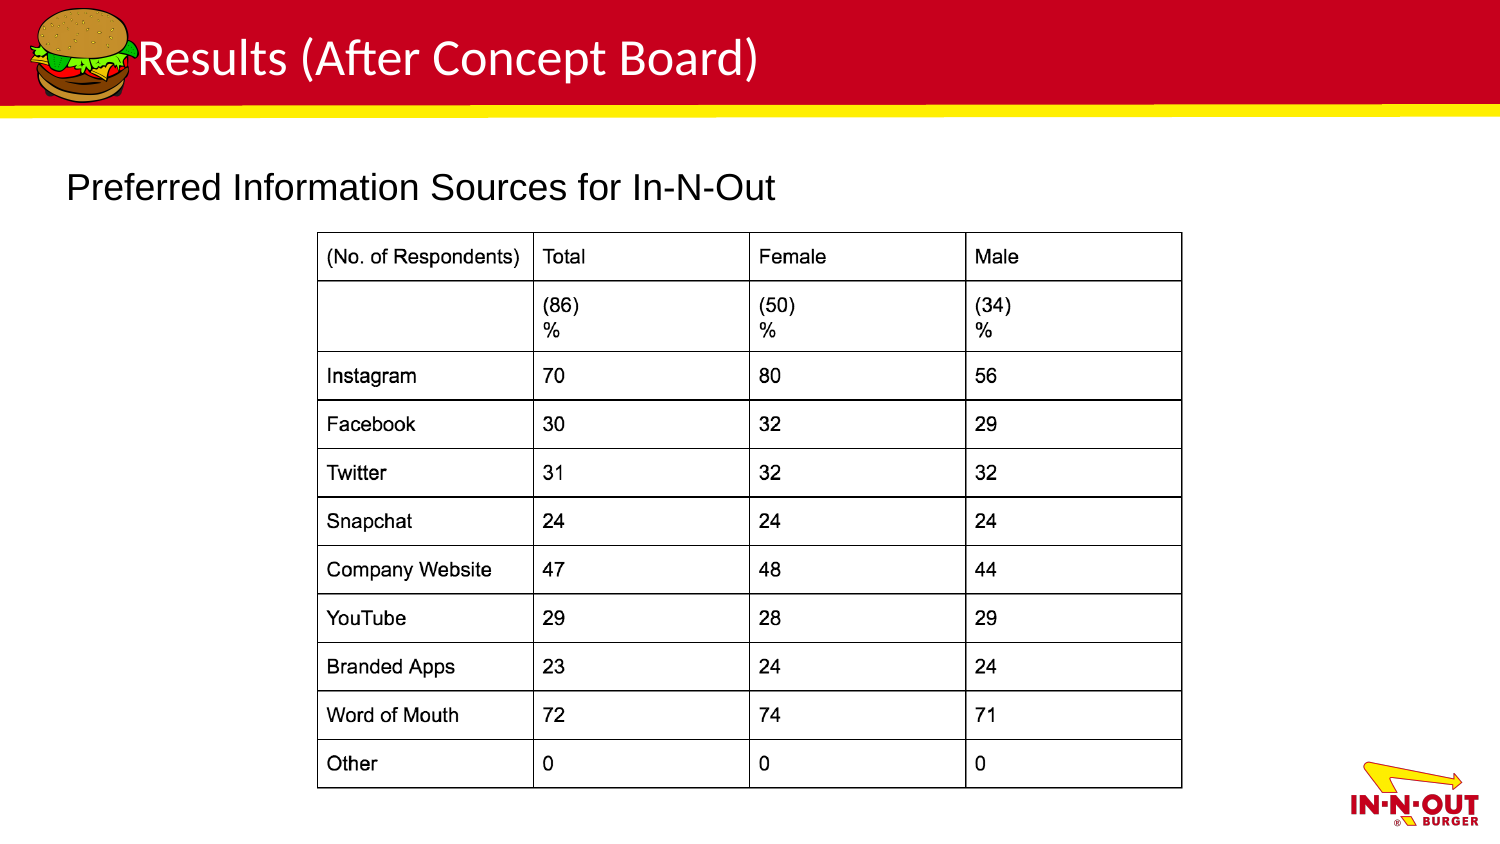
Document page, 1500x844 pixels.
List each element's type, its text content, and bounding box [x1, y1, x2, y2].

list Preferred Information Sources for In-N-Out [51, 141, 1449, 703]
picture [315, 229, 1185, 791]
picture [27, 0, 140, 112]
picture [1344, 756, 1483, 833]
title Results (After Concept Board) [141, 8, 1258, 103]
